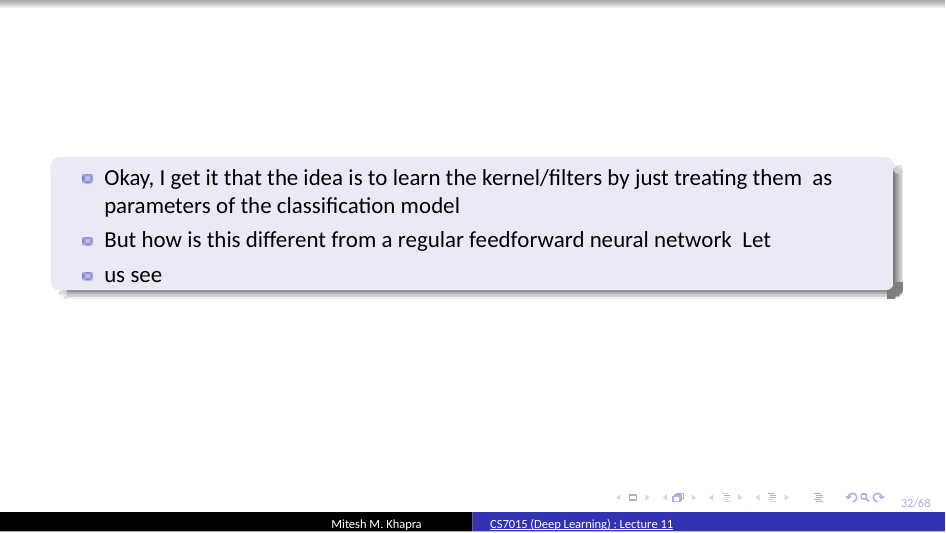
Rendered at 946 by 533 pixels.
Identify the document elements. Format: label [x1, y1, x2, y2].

picture [0, 0, 945, 8]
text_box [50, 156, 903, 299]
text_box [0, 511, 946, 532]
text_box [898, 493, 941, 510]
